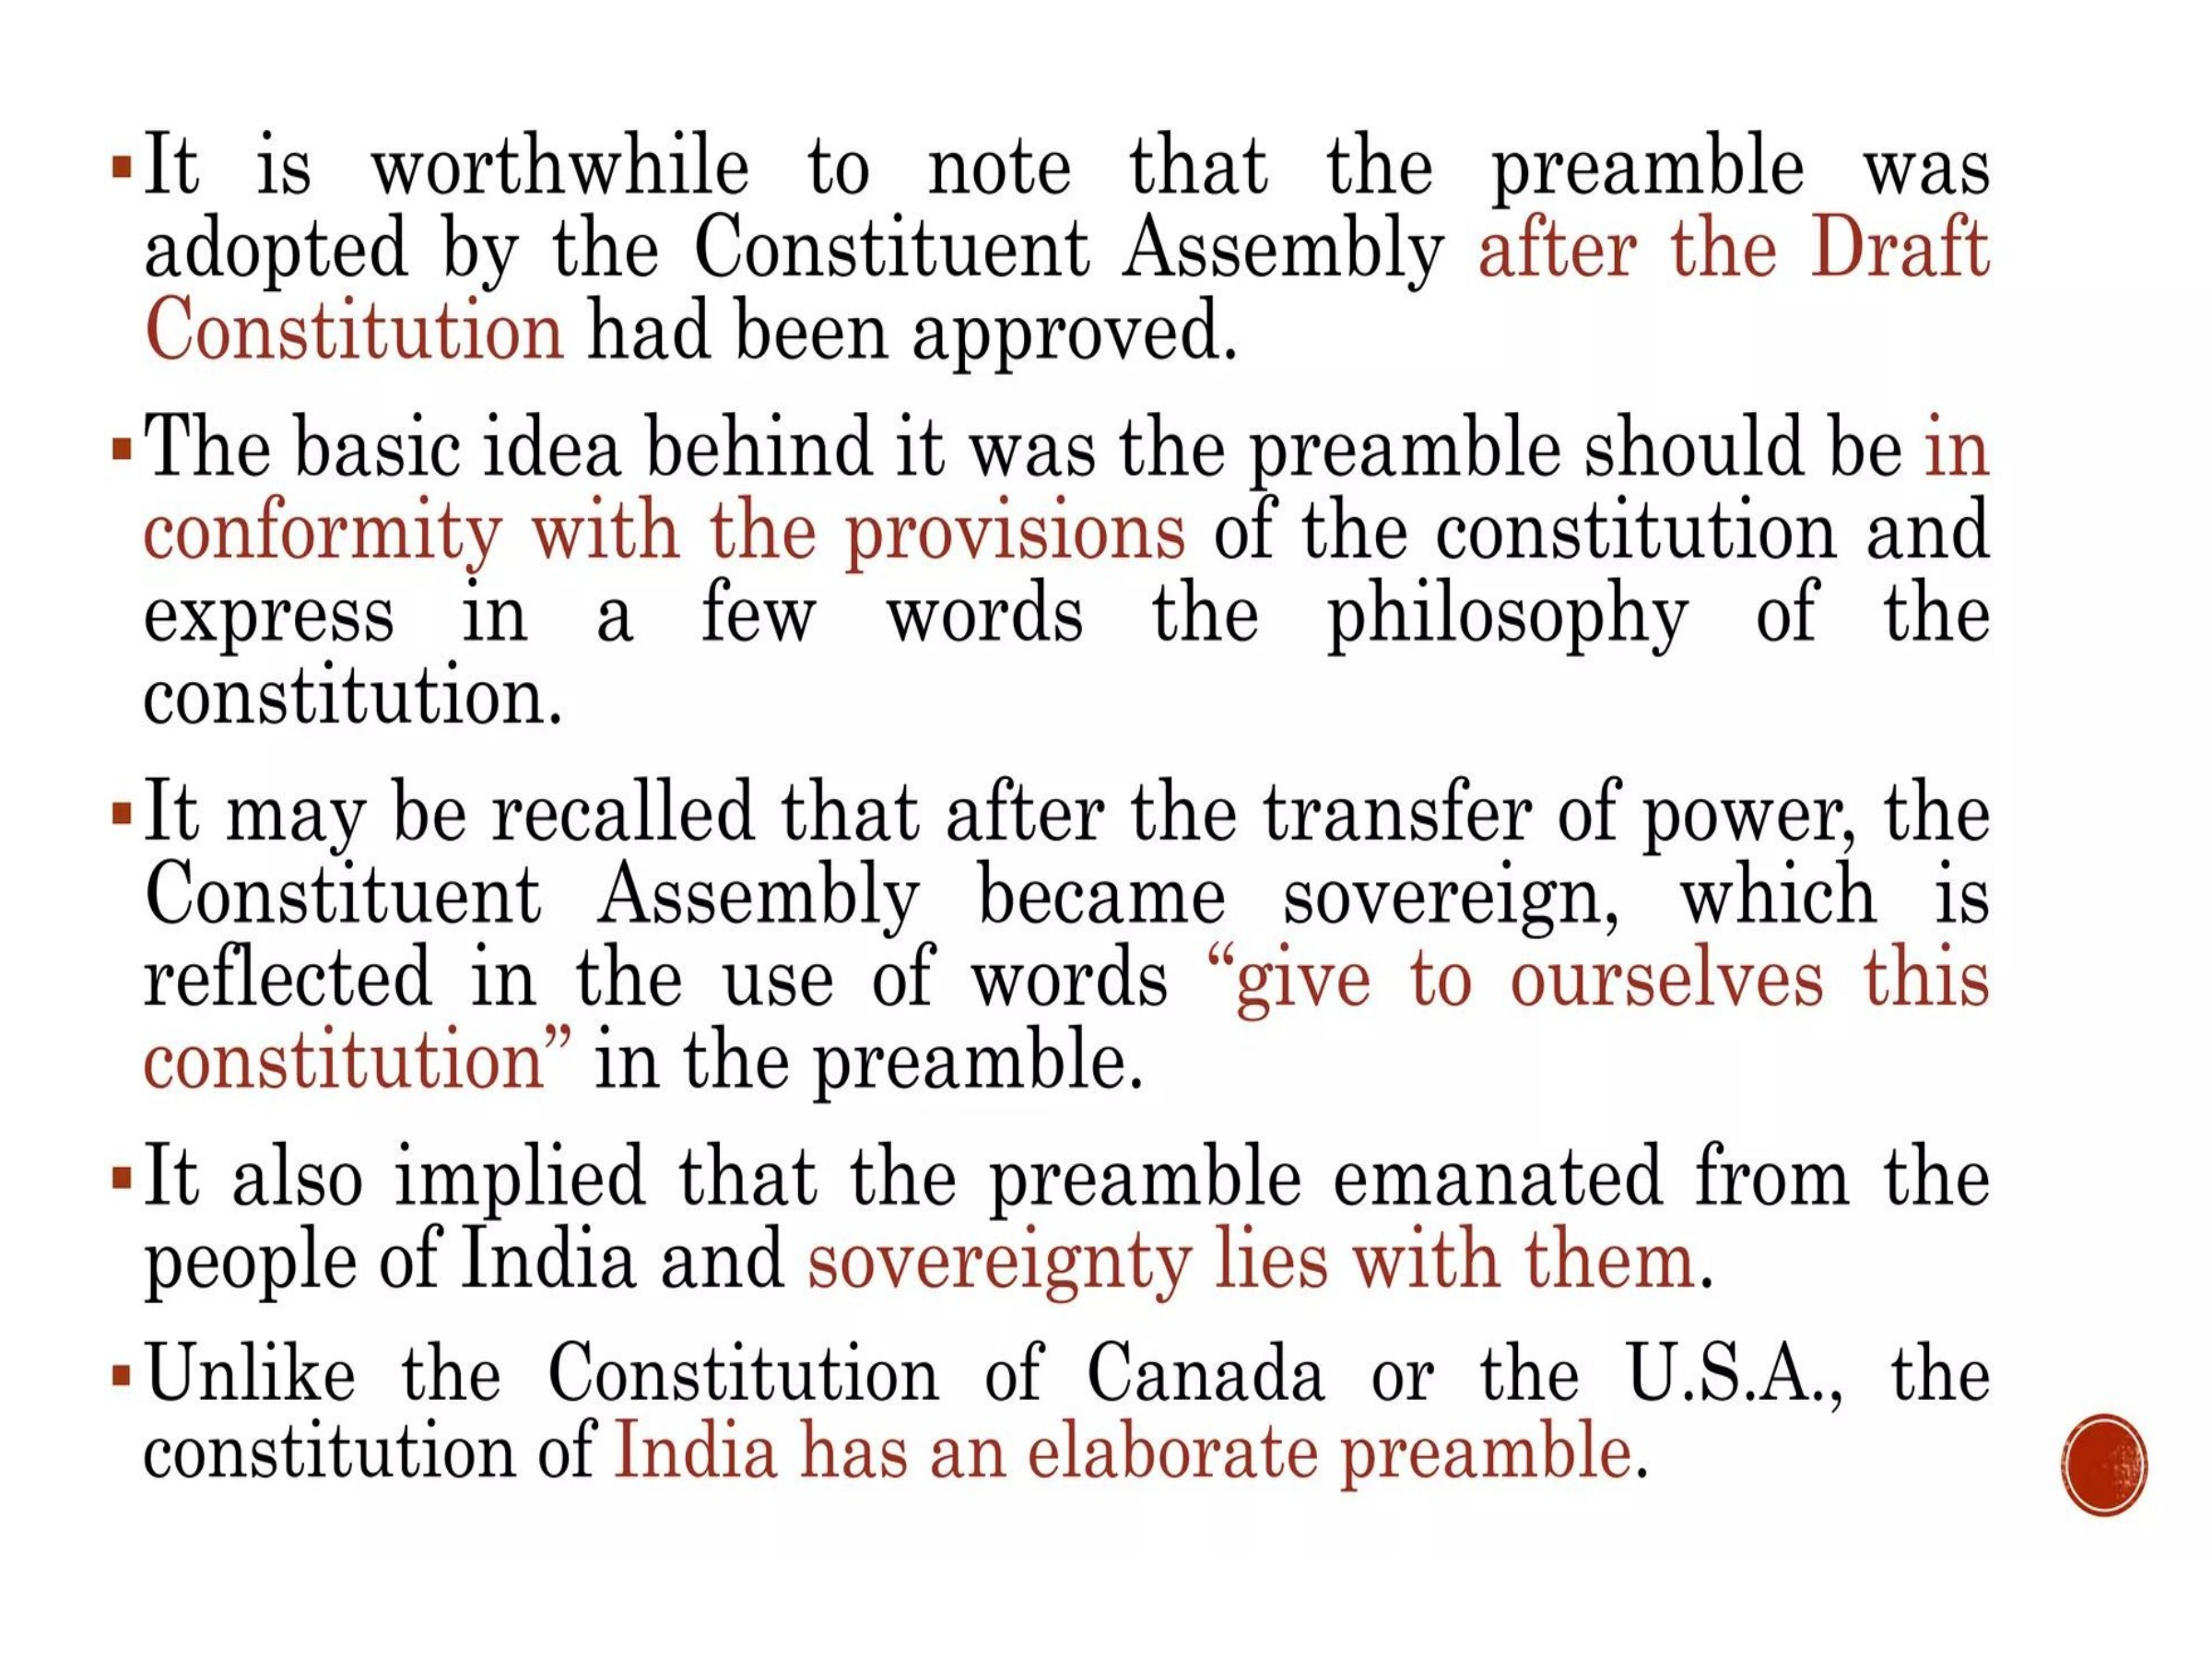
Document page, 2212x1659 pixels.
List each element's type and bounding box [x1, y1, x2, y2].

picture [103, 126, 2212, 1556]
